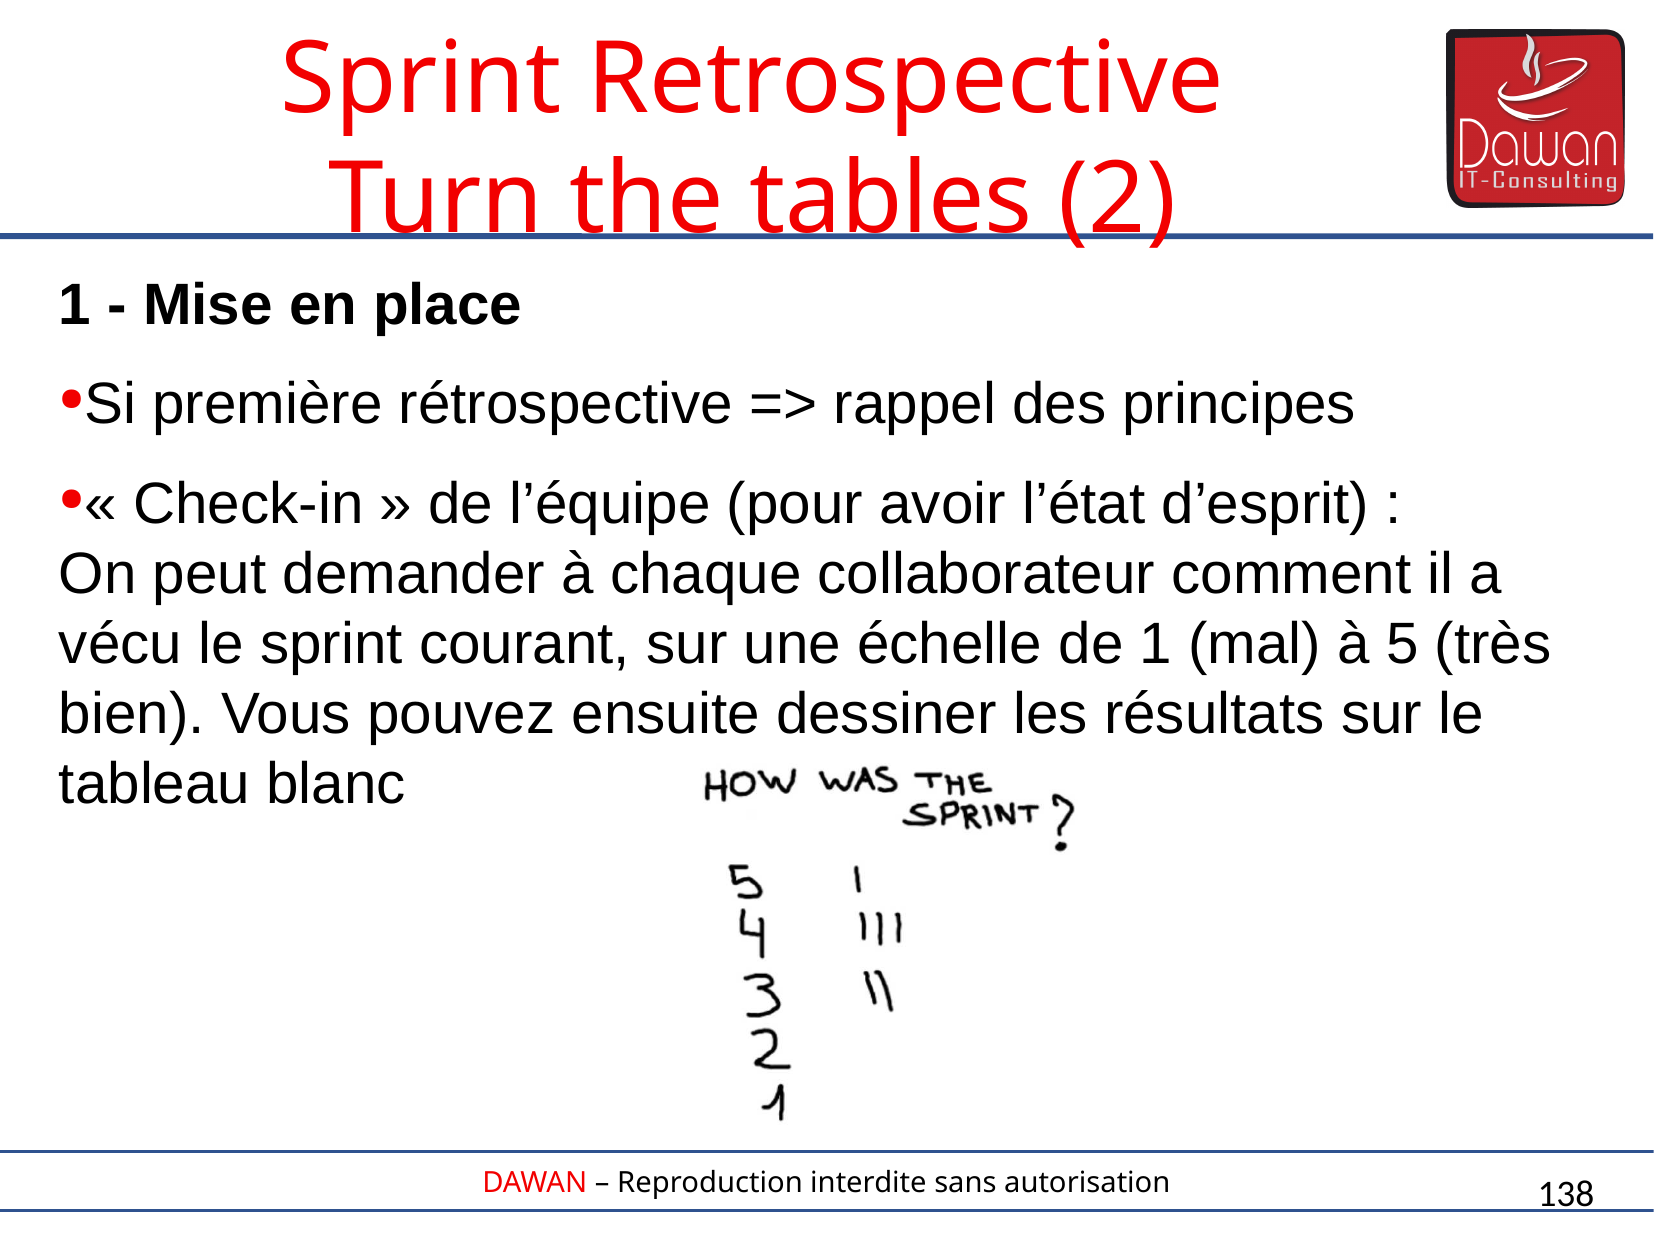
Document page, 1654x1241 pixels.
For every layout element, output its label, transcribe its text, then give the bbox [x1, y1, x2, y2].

picture [1447, 29, 1625, 208]
picture [695, 763, 1078, 1128]
title Sprint Retrospective Turn the tables (2) [59, 16, 1447, 250]
list 1 - Mise en place Si première rétrospective => rappel des principes « Check-in » de l’équipe (pour avoir l’état d’esprit) : On peut demander à chaque collaborateur comment il a vécu le sprint courant, sur une échelle de 1 (mal) à 5 (très bien). Vous pouvez ensuite dessiner les résultats sur le tableau blanc [59, 265, 1595, 971]
text_box 138 [1535, 1169, 1595, 1233]
